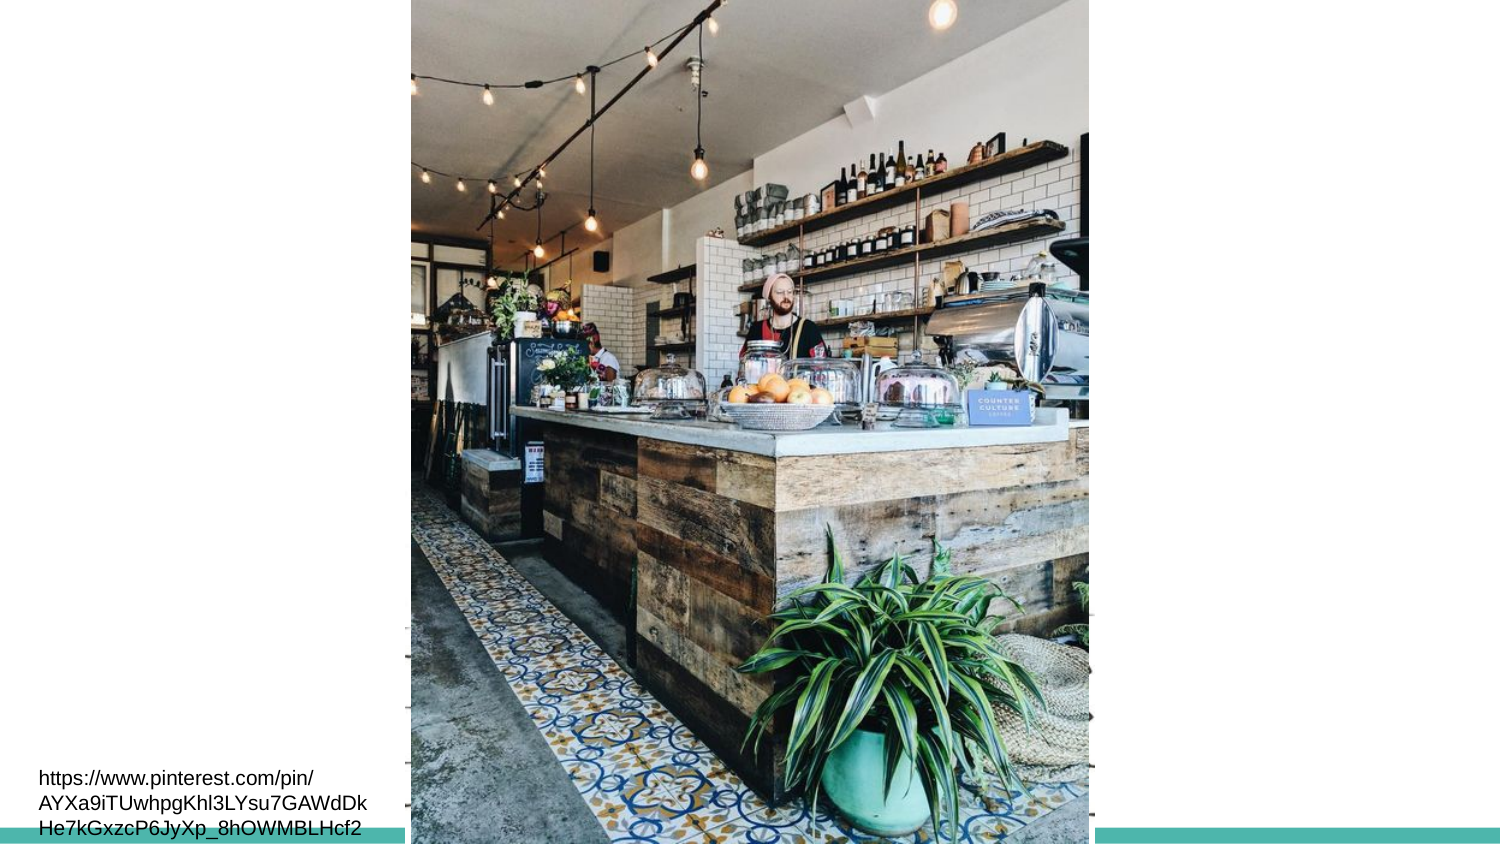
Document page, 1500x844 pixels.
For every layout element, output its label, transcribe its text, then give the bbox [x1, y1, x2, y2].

picture [404, 0, 1095, 844]
text_box https://www.pinterest.com/pin/AYXa9iTUwhpgKhl3LYsu7GAWdDkHe7kGxzcP6JyXp_8hOWMBLHcf2Ds/ [23, 749, 390, 815]
